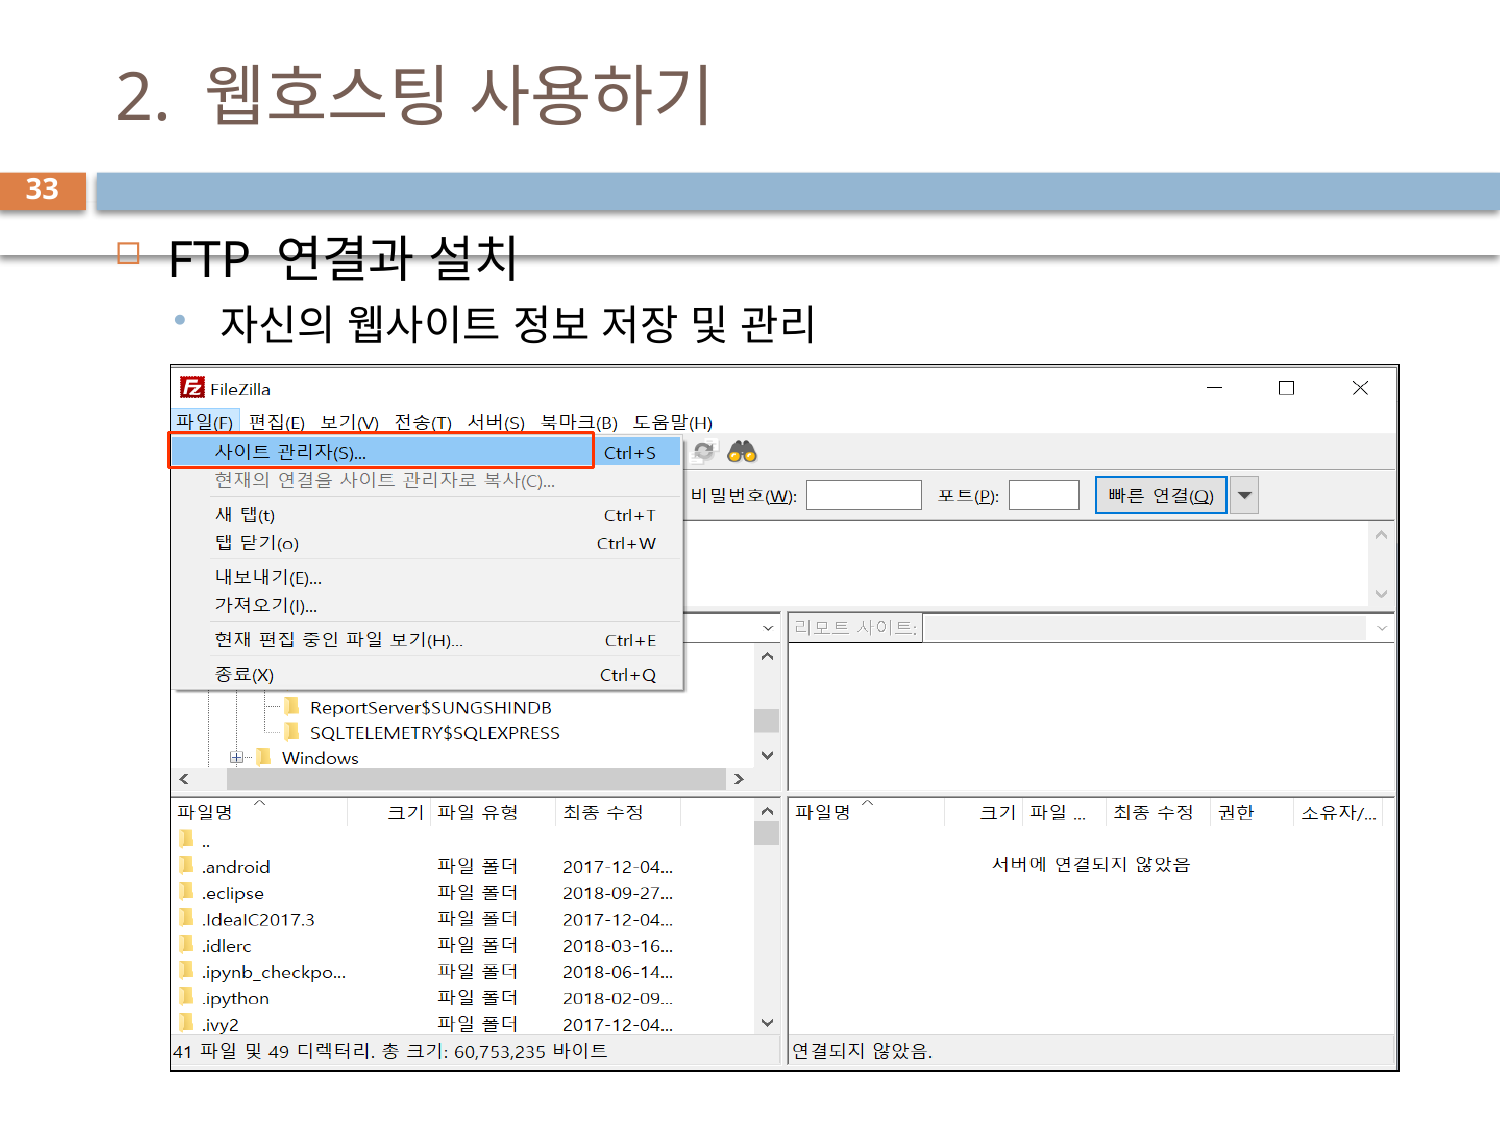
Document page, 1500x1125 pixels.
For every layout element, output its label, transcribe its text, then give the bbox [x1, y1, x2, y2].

title 2. 웹호스팅 사용하기 [100, 37, 1438, 149]
list FTP 연결과 설치 자신의 웹사이트 정보 저장 및 관리 [100, 219, 1438, 1047]
picture [170, 364, 1399, 1071]
slide_number 33 [0, 170, 87, 211]
